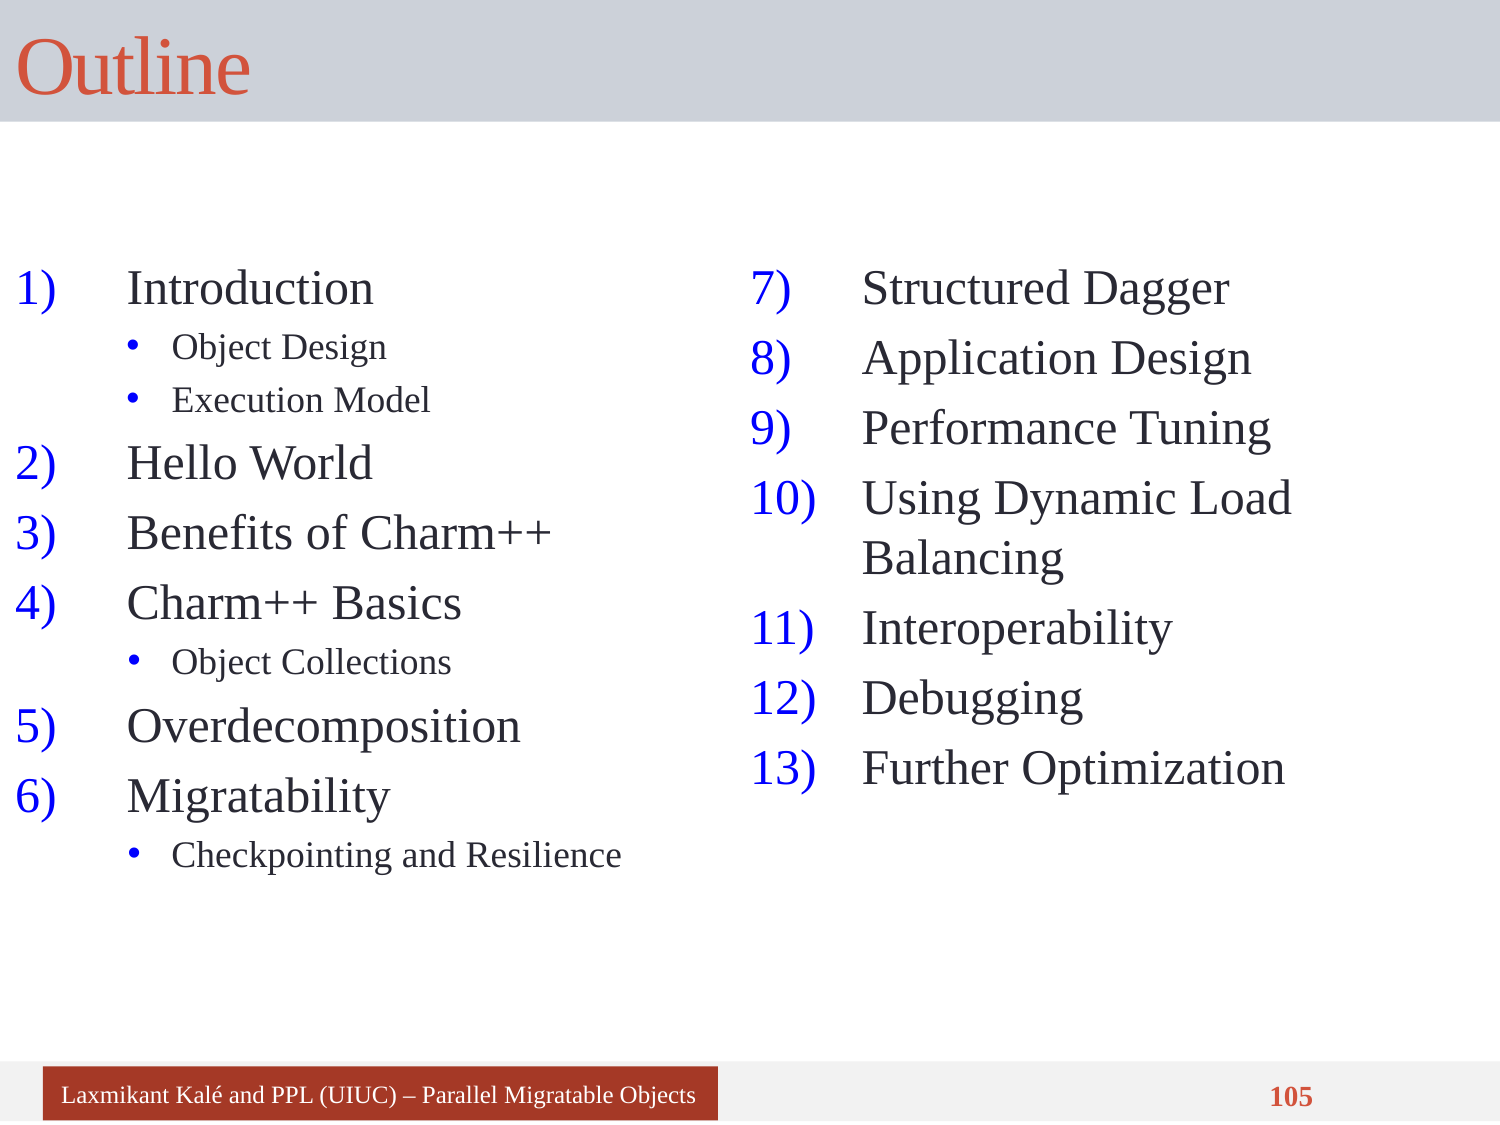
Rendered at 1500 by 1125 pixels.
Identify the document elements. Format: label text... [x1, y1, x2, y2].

list Introduction Object Design Execution Model Hello World Benefits of Charm++ Charm++ Basics Object Collections Overdecomposition Migratability Checkpointing and Resilience Structured Dagger Application Design Performance Tuning Using Dynamic Load Balancing Interoperability Debugging Further Optimization [0, 217, 1500, 912]
slide_number 105 [1254, 1067, 1457, 1122]
footer Laxmikant Kalé and PPL (UIUC) – Parallel Migratable Objects [42, 1066, 718, 1121]
title Outline [0, 0, 1500, 122]
